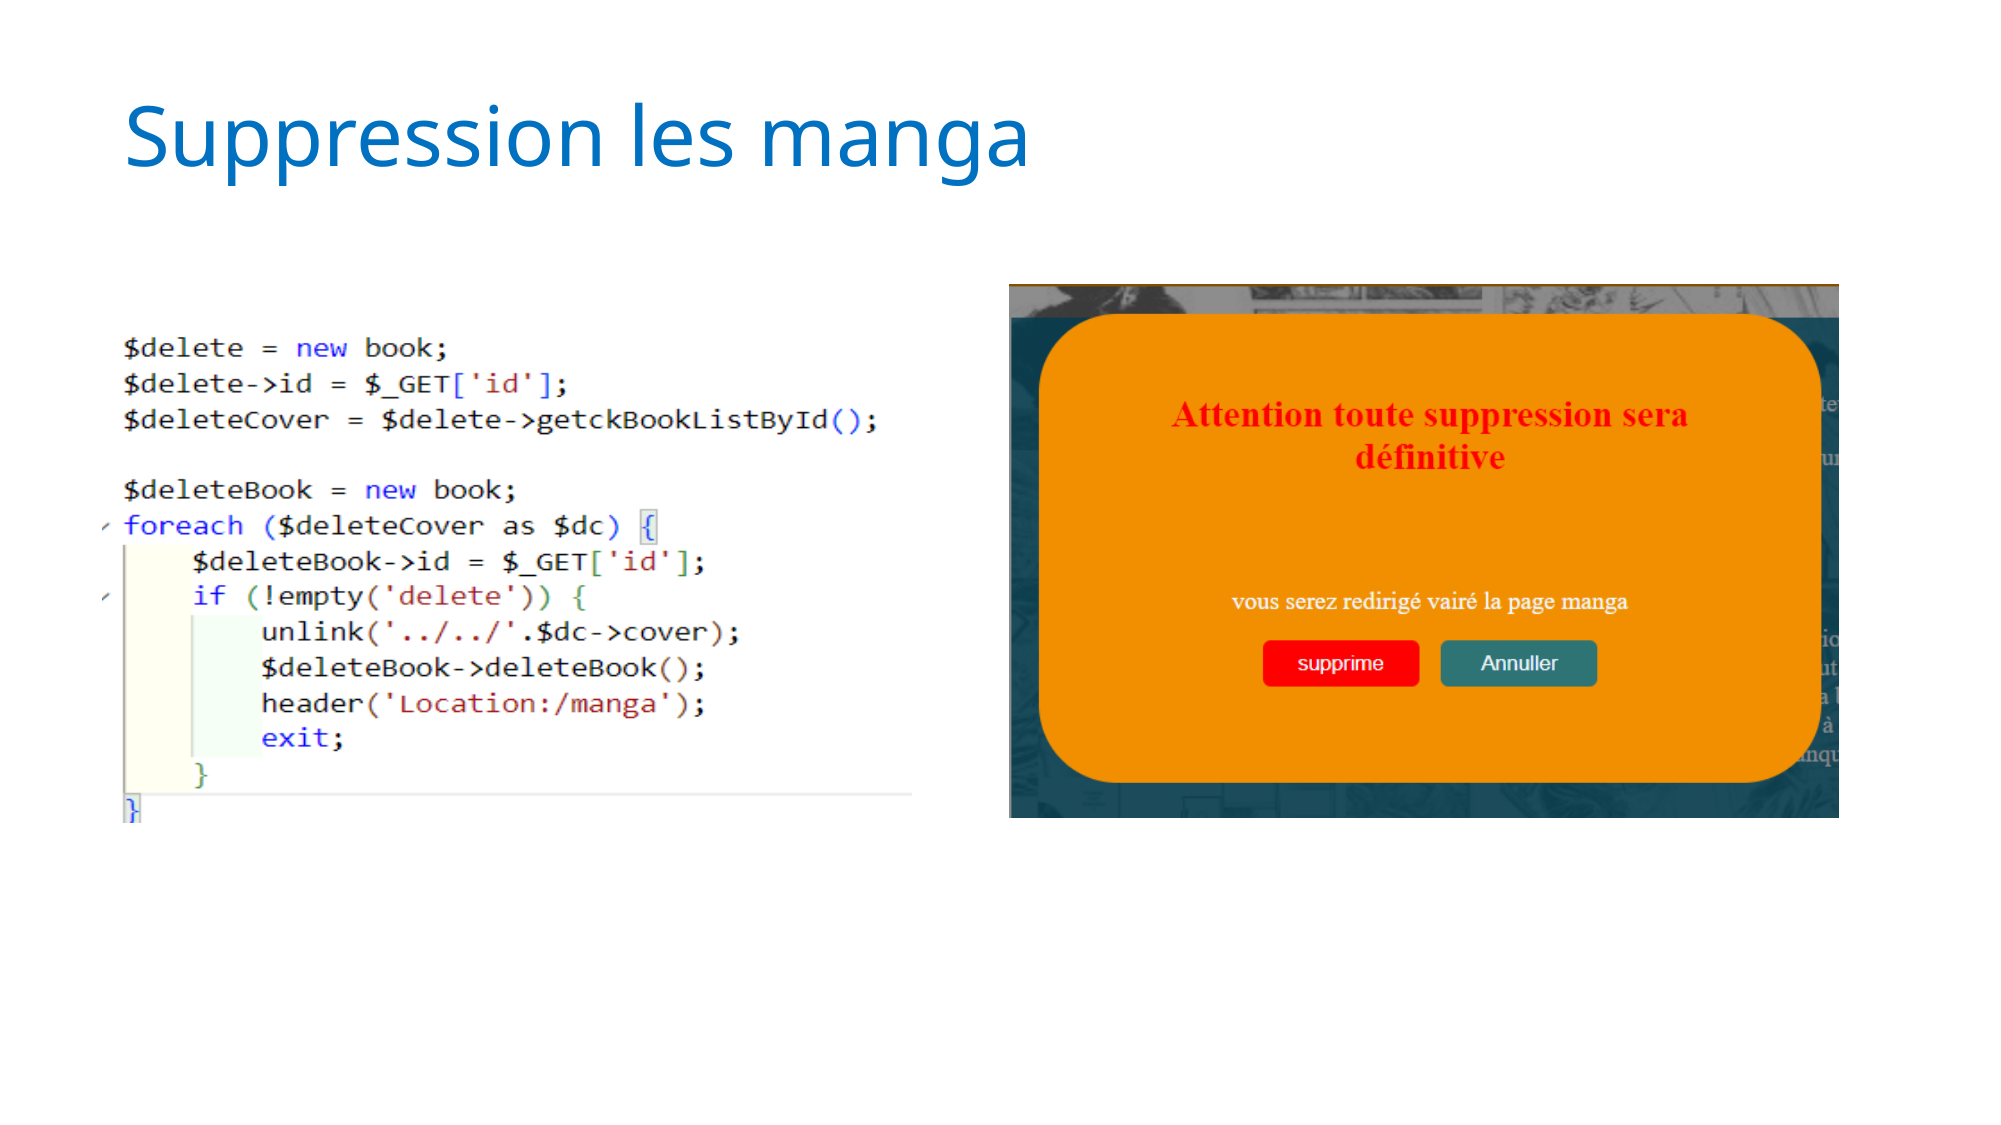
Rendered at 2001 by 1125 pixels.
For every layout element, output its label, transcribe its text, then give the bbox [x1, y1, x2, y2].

picture [102, 327, 912, 823]
text_box Suppression les manga [109, 75, 1178, 191]
picture [1009, 284, 1839, 819]
